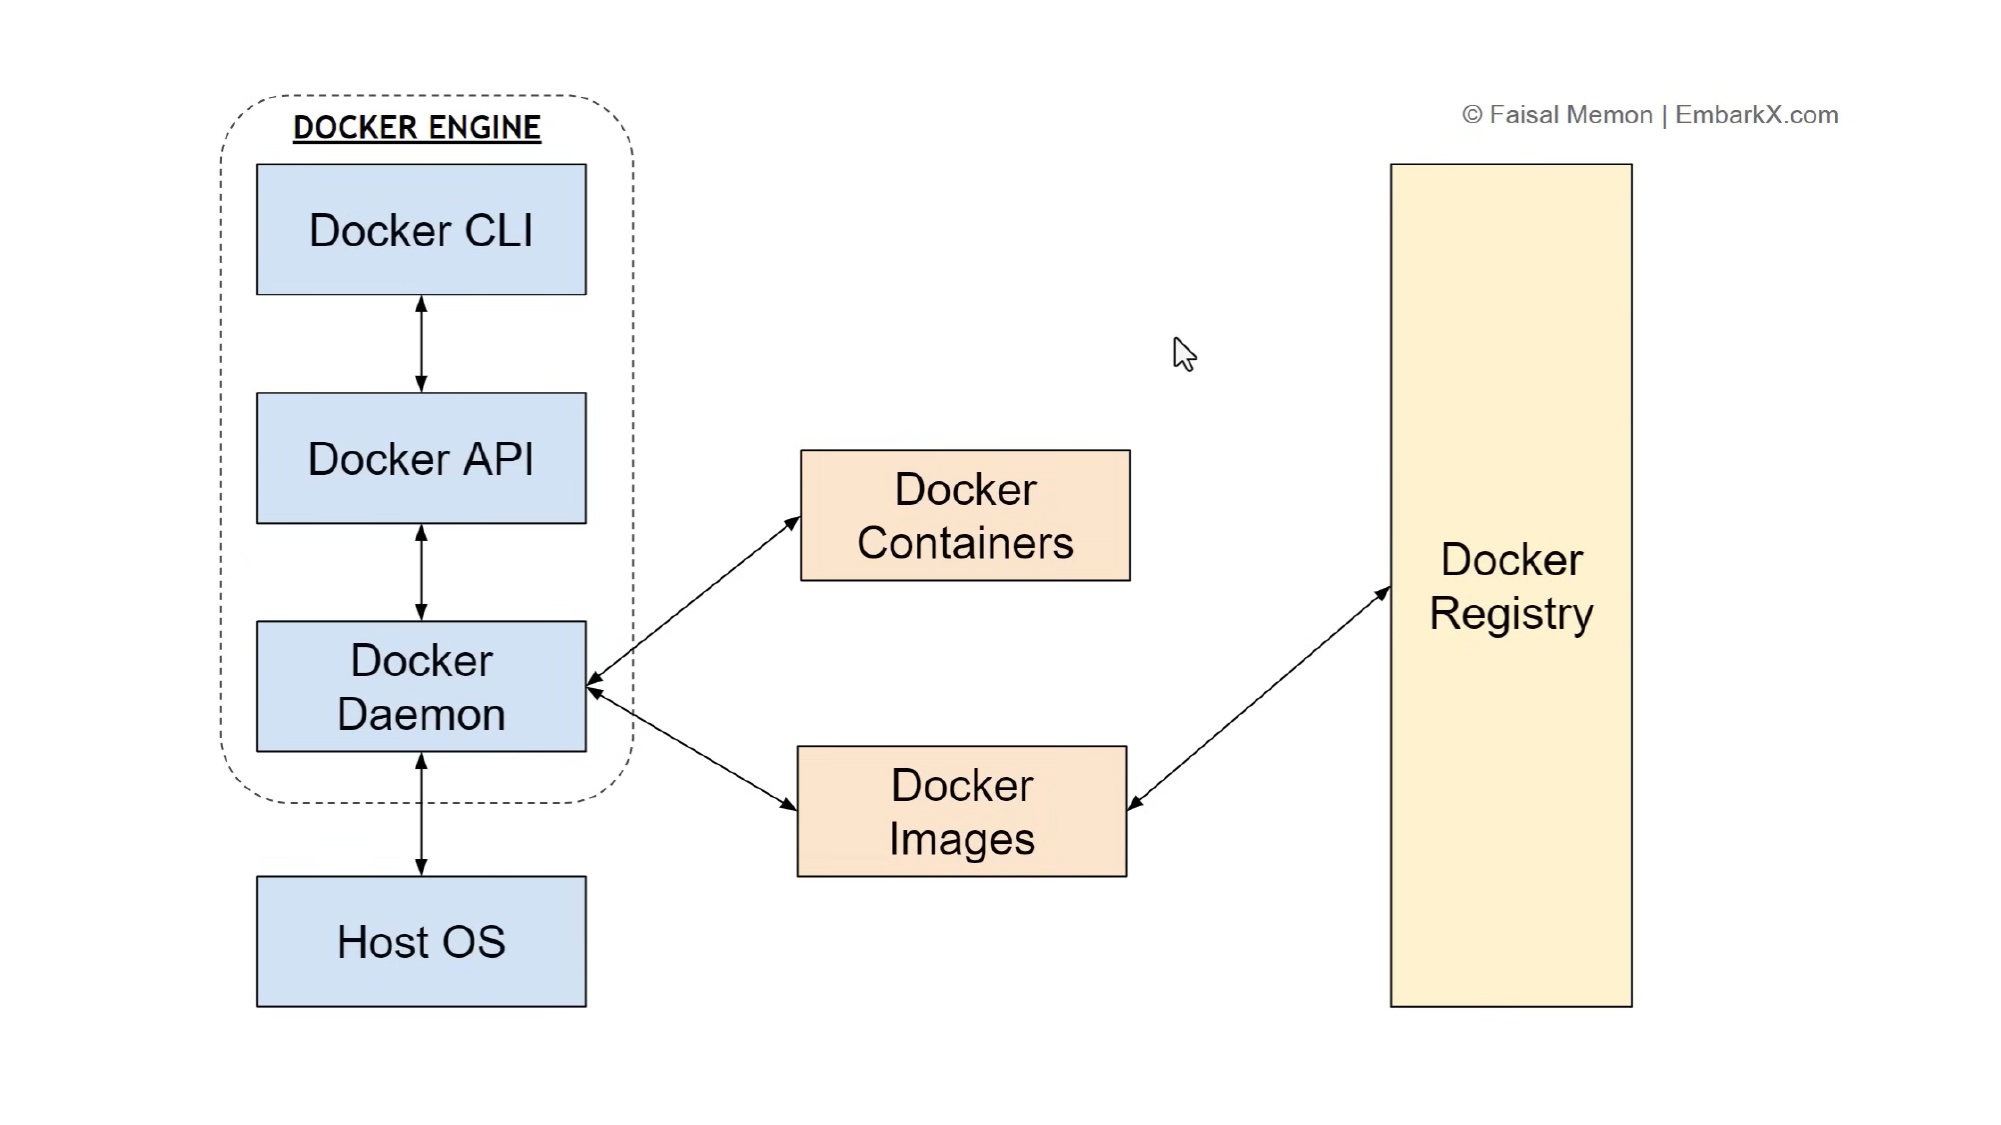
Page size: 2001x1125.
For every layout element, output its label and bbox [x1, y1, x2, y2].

picture [144, 81, 1856, 1044]
